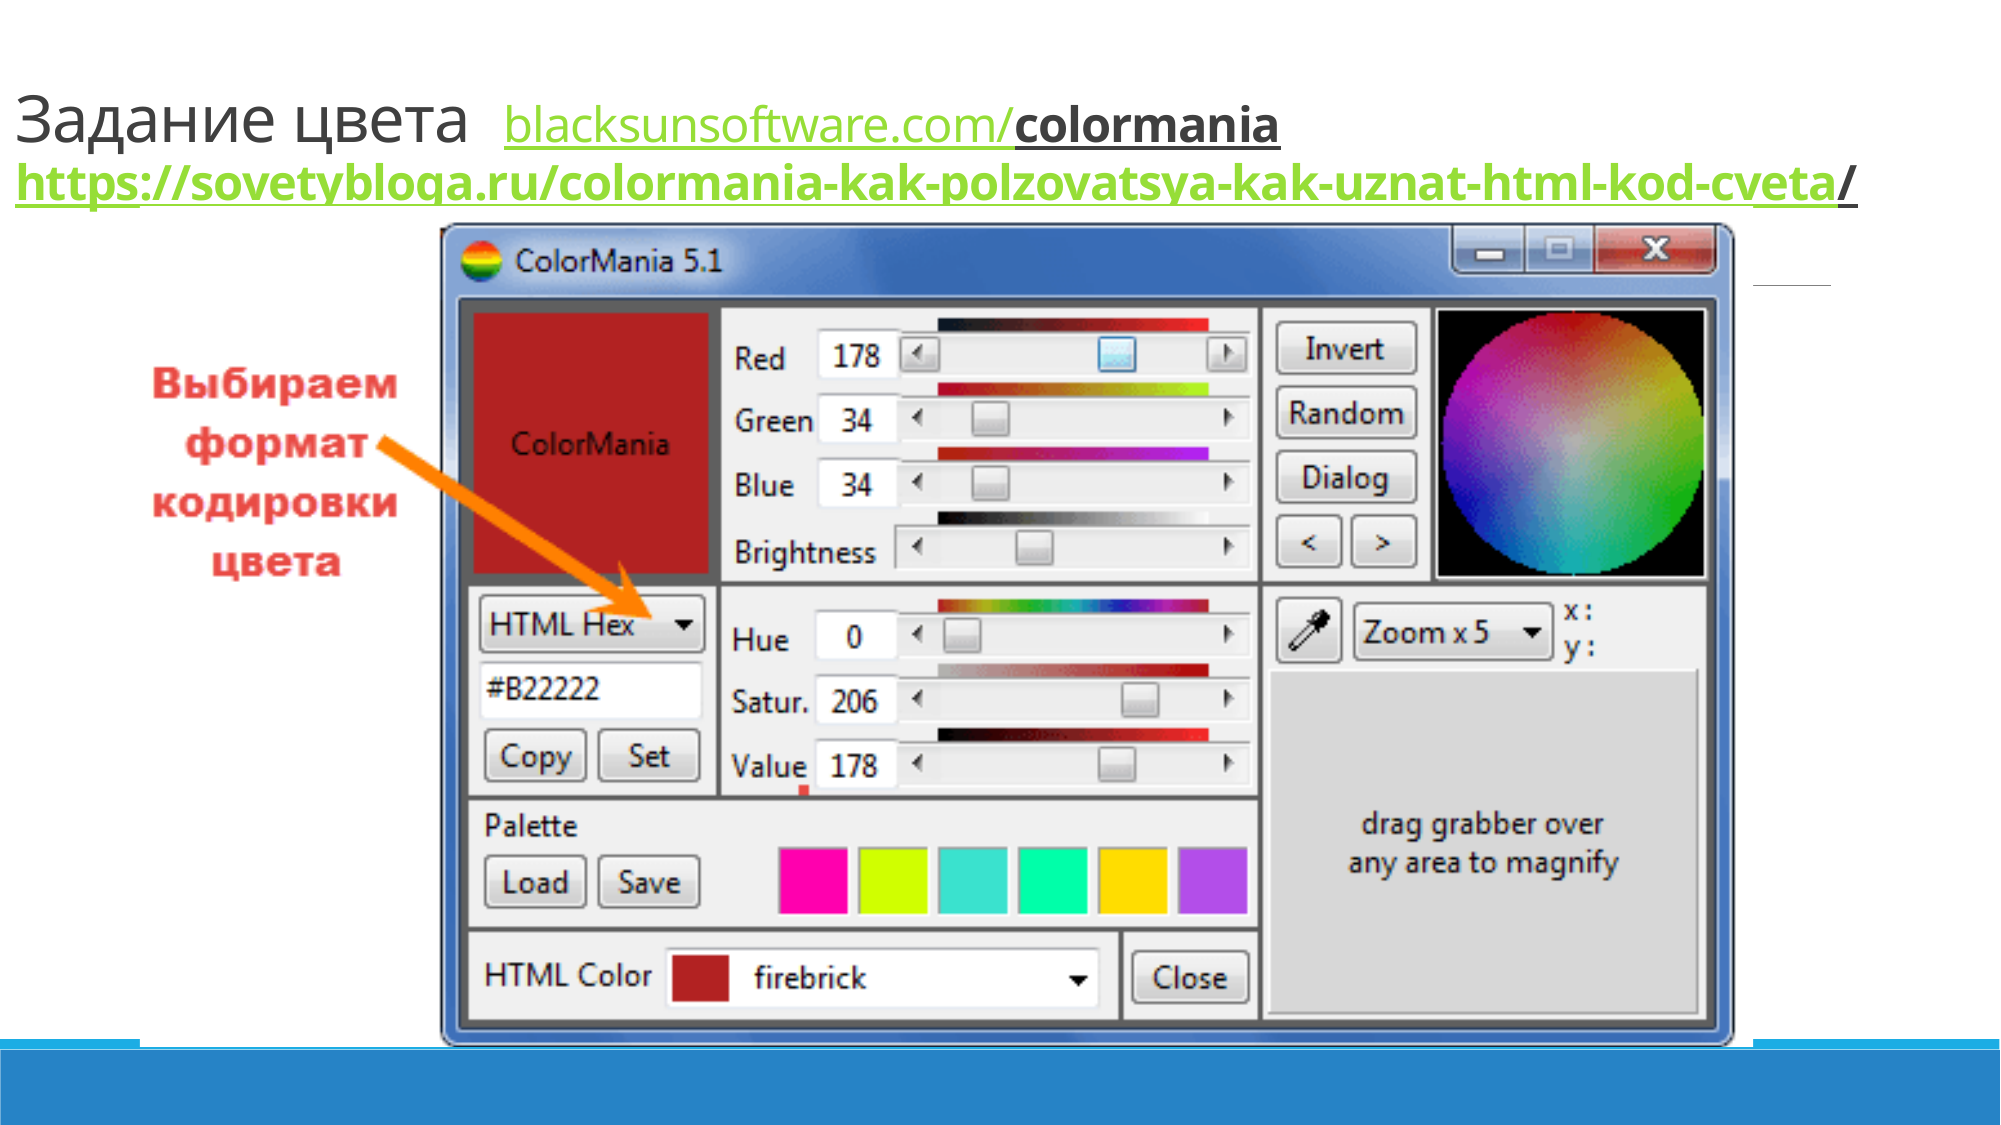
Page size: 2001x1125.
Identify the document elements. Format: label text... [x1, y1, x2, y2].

title Задание цвета blacksunsoftware.com/colormania https://sovetybloga.ru/colormania-kak-polzovatsya-kak-uznat-html-kod-cveta/ [0, 50, 2000, 220]
picture [139, 206, 1754, 1048]
